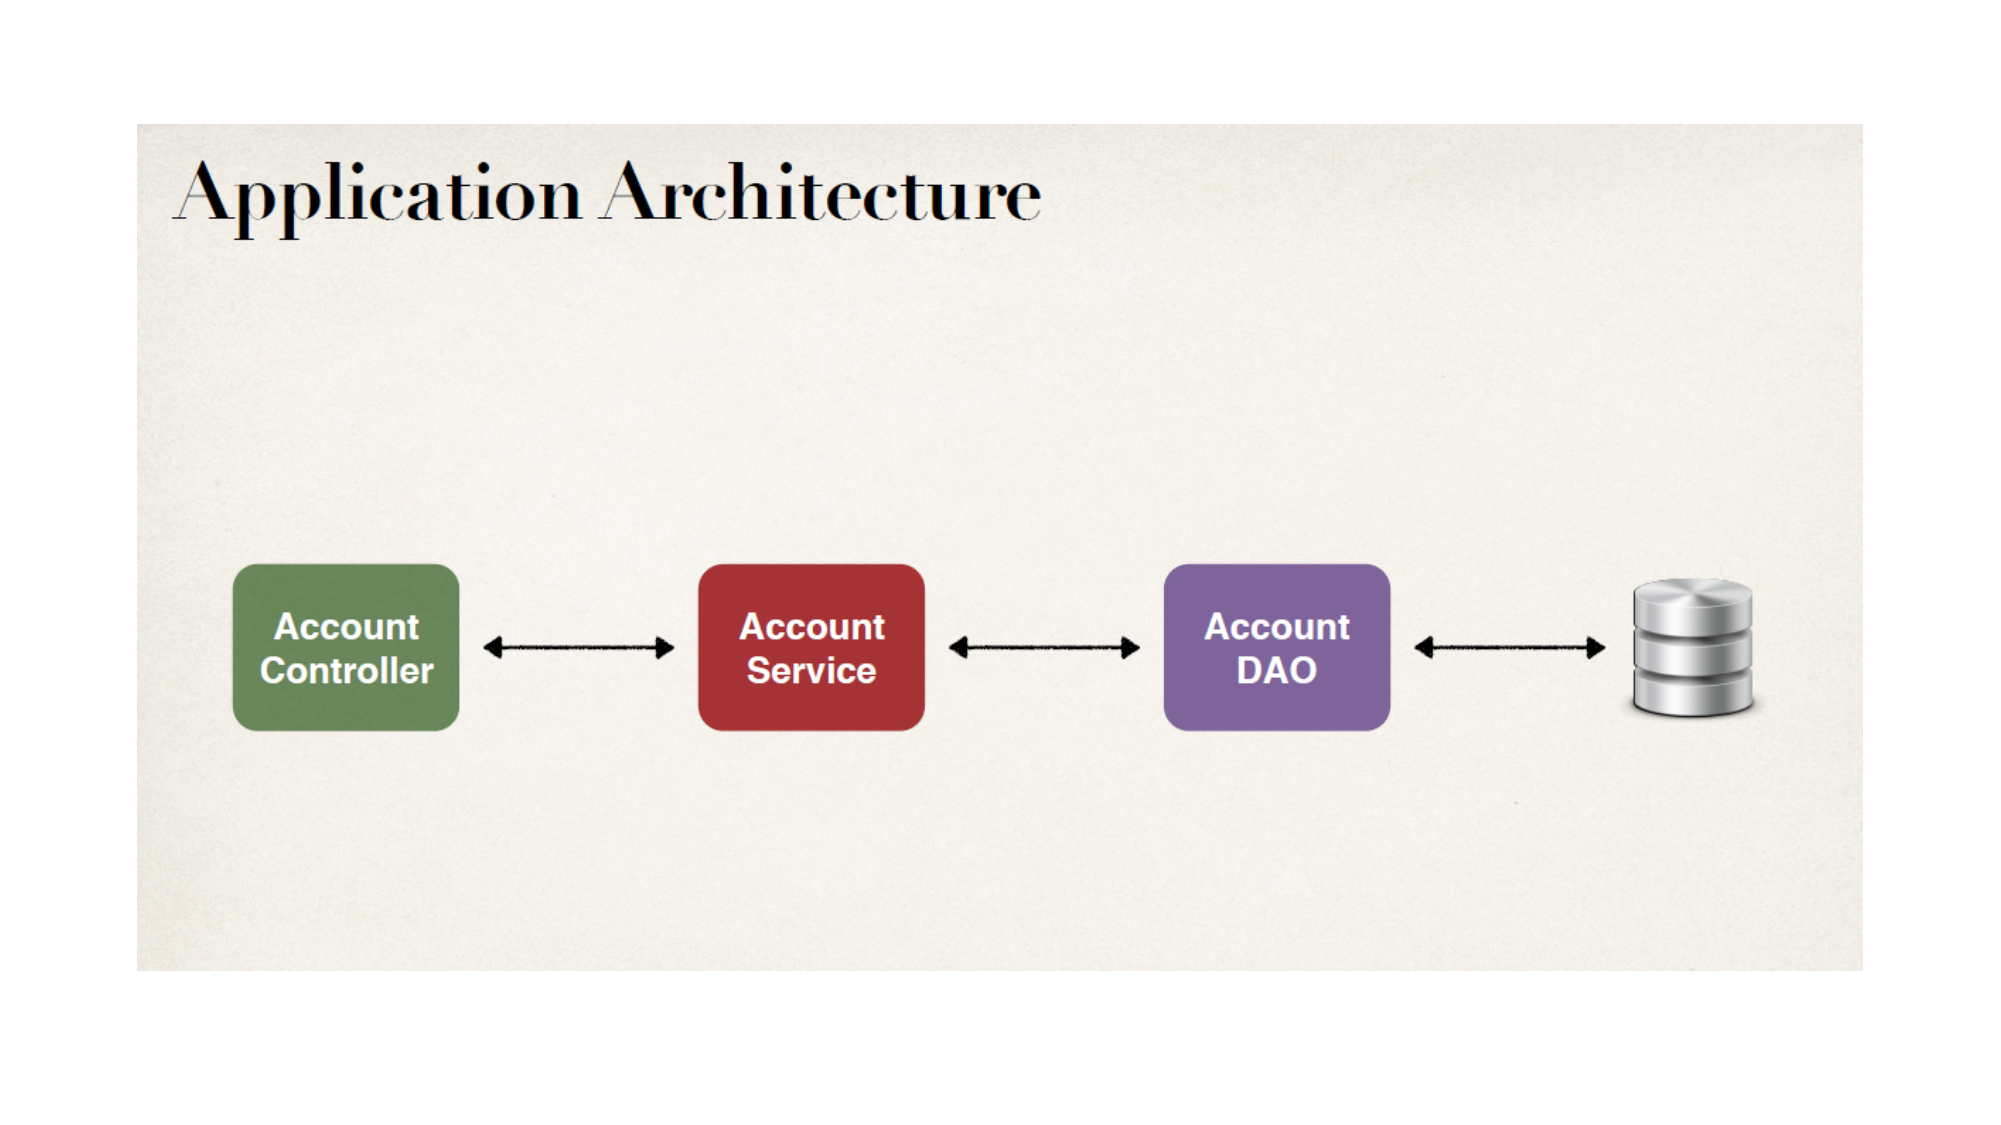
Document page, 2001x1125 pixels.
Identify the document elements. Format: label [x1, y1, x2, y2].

list [137, 124, 1863, 971]
